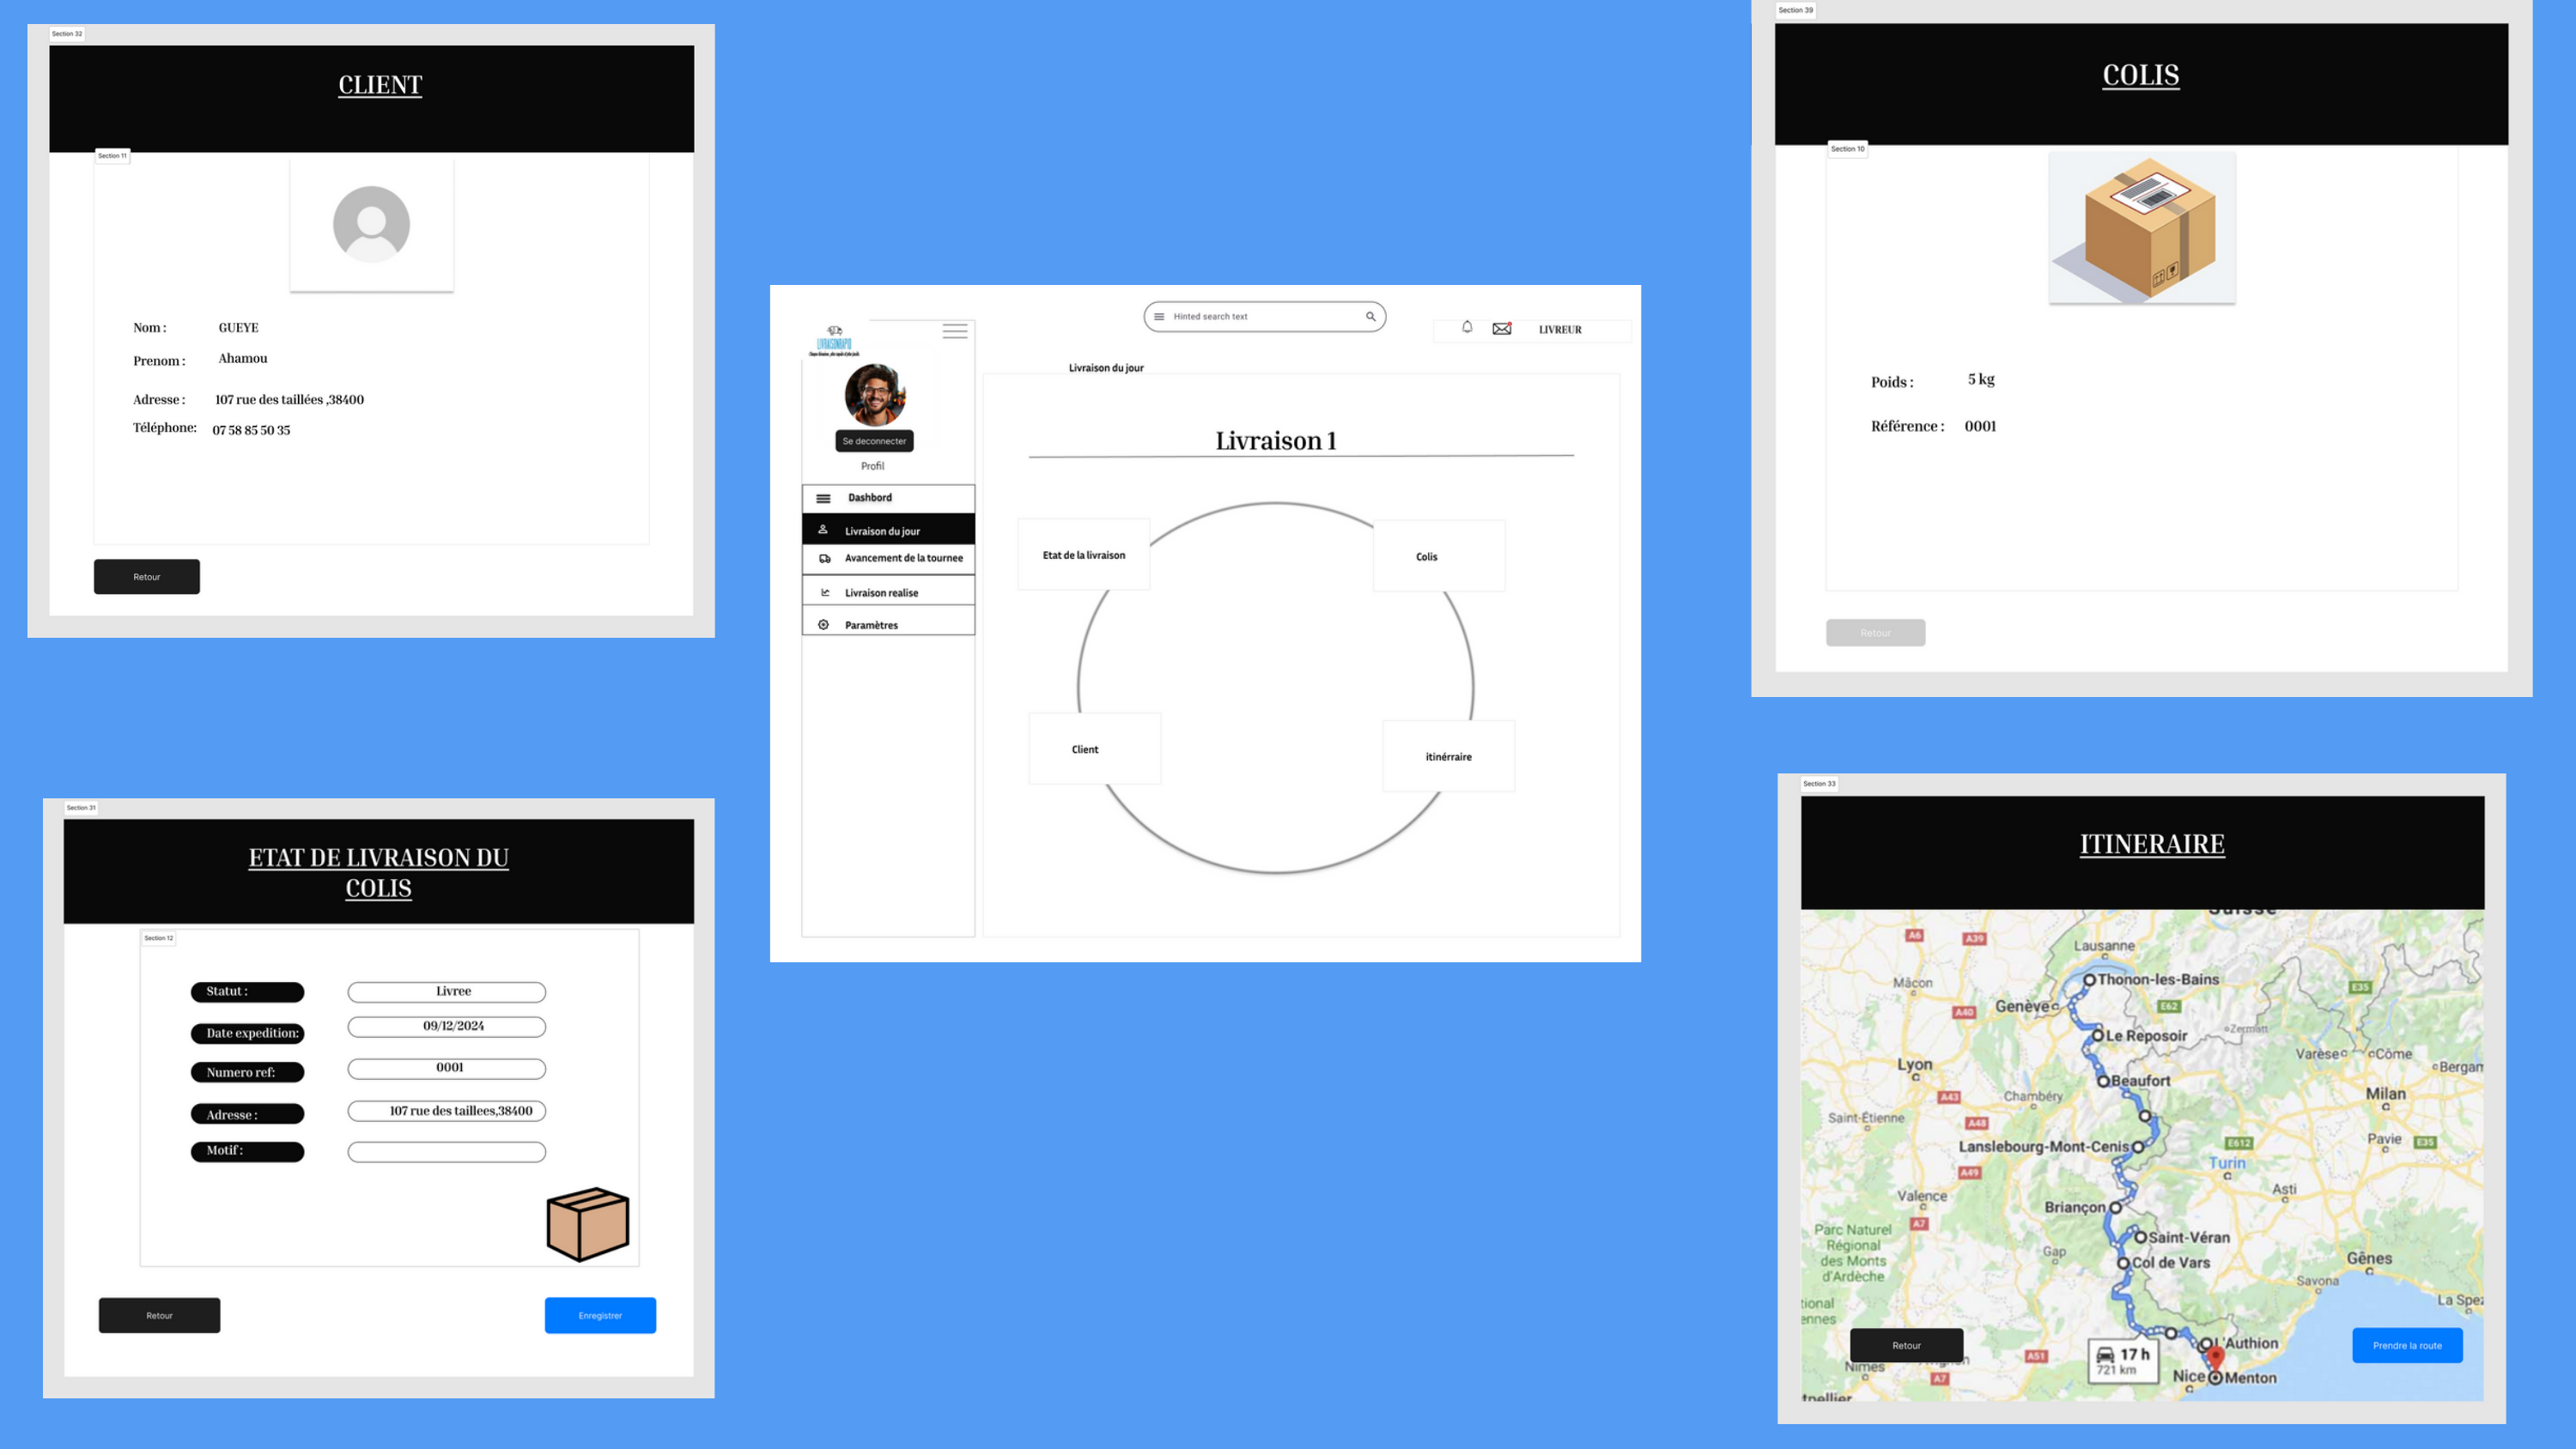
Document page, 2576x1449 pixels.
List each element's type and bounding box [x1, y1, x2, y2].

text_box [1751, 0, 2533, 697]
text_box [769, 285, 1642, 963]
text_box [1777, 773, 2506, 1424]
text_box [43, 798, 715, 1398]
text_box [27, 24, 715, 638]
